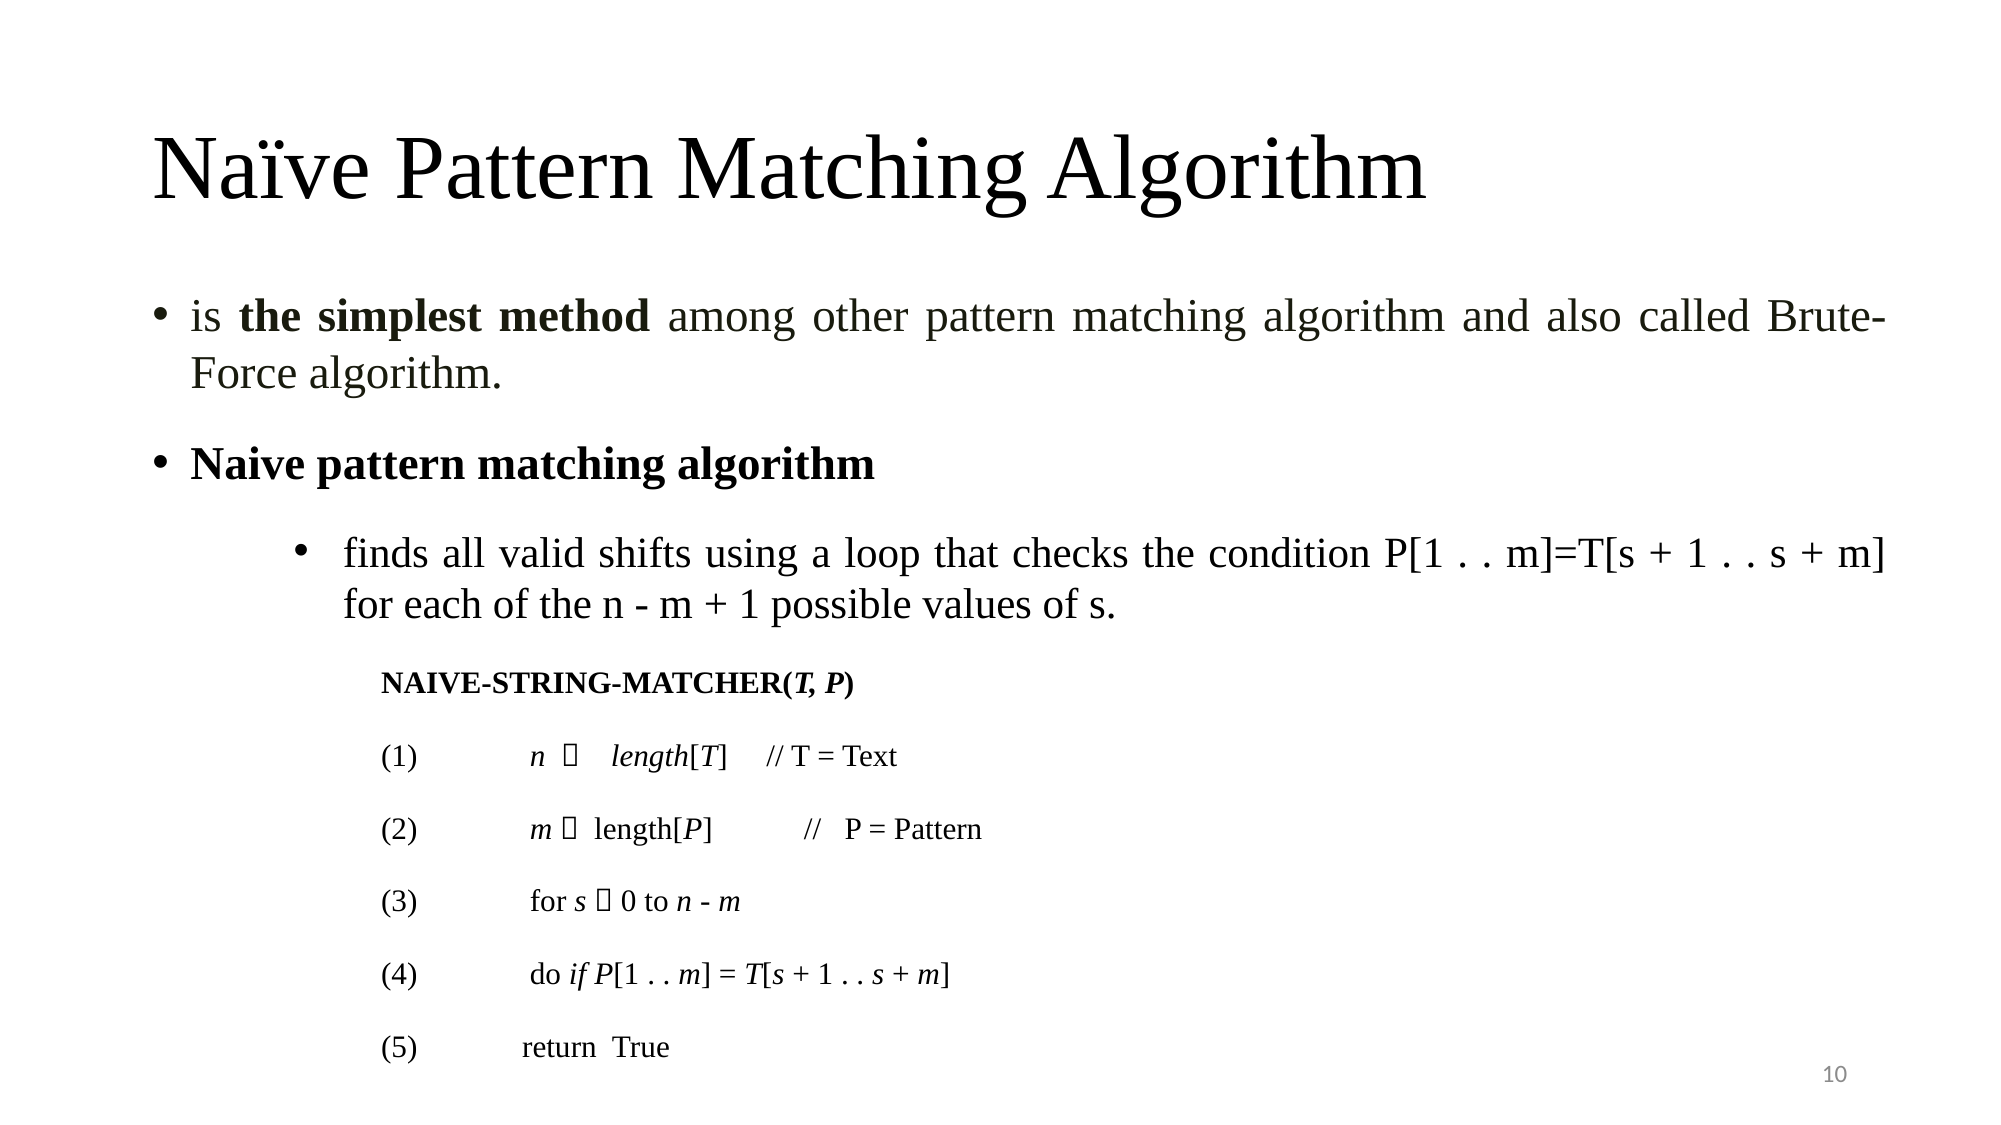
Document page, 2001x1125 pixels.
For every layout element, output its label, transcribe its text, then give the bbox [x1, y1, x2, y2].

title Naïve Pattern Matching Algorithm [137, 59, 1863, 277]
slide_number 10 [1412, 1042, 1863, 1103]
list is the simplest method among other pattern matching algorithm and also called Brute-Force algorithm. Naive pattern matching algorithm finds all valid shifts using a loop that checks the condition P[1 . . m]=T[s + 1 . . s + m] for each of the n - m + 1 possible values of s. NAIVE-STRING-MATCHER(T, P) (1) n  length[T] // T = Text (2) m  length[P] // P = Pattern (3) for s  0 to n - m (4) do if P[1 . . m] = T[s + 1 . . s + m] (5) return True [137, 277, 1904, 1079]
